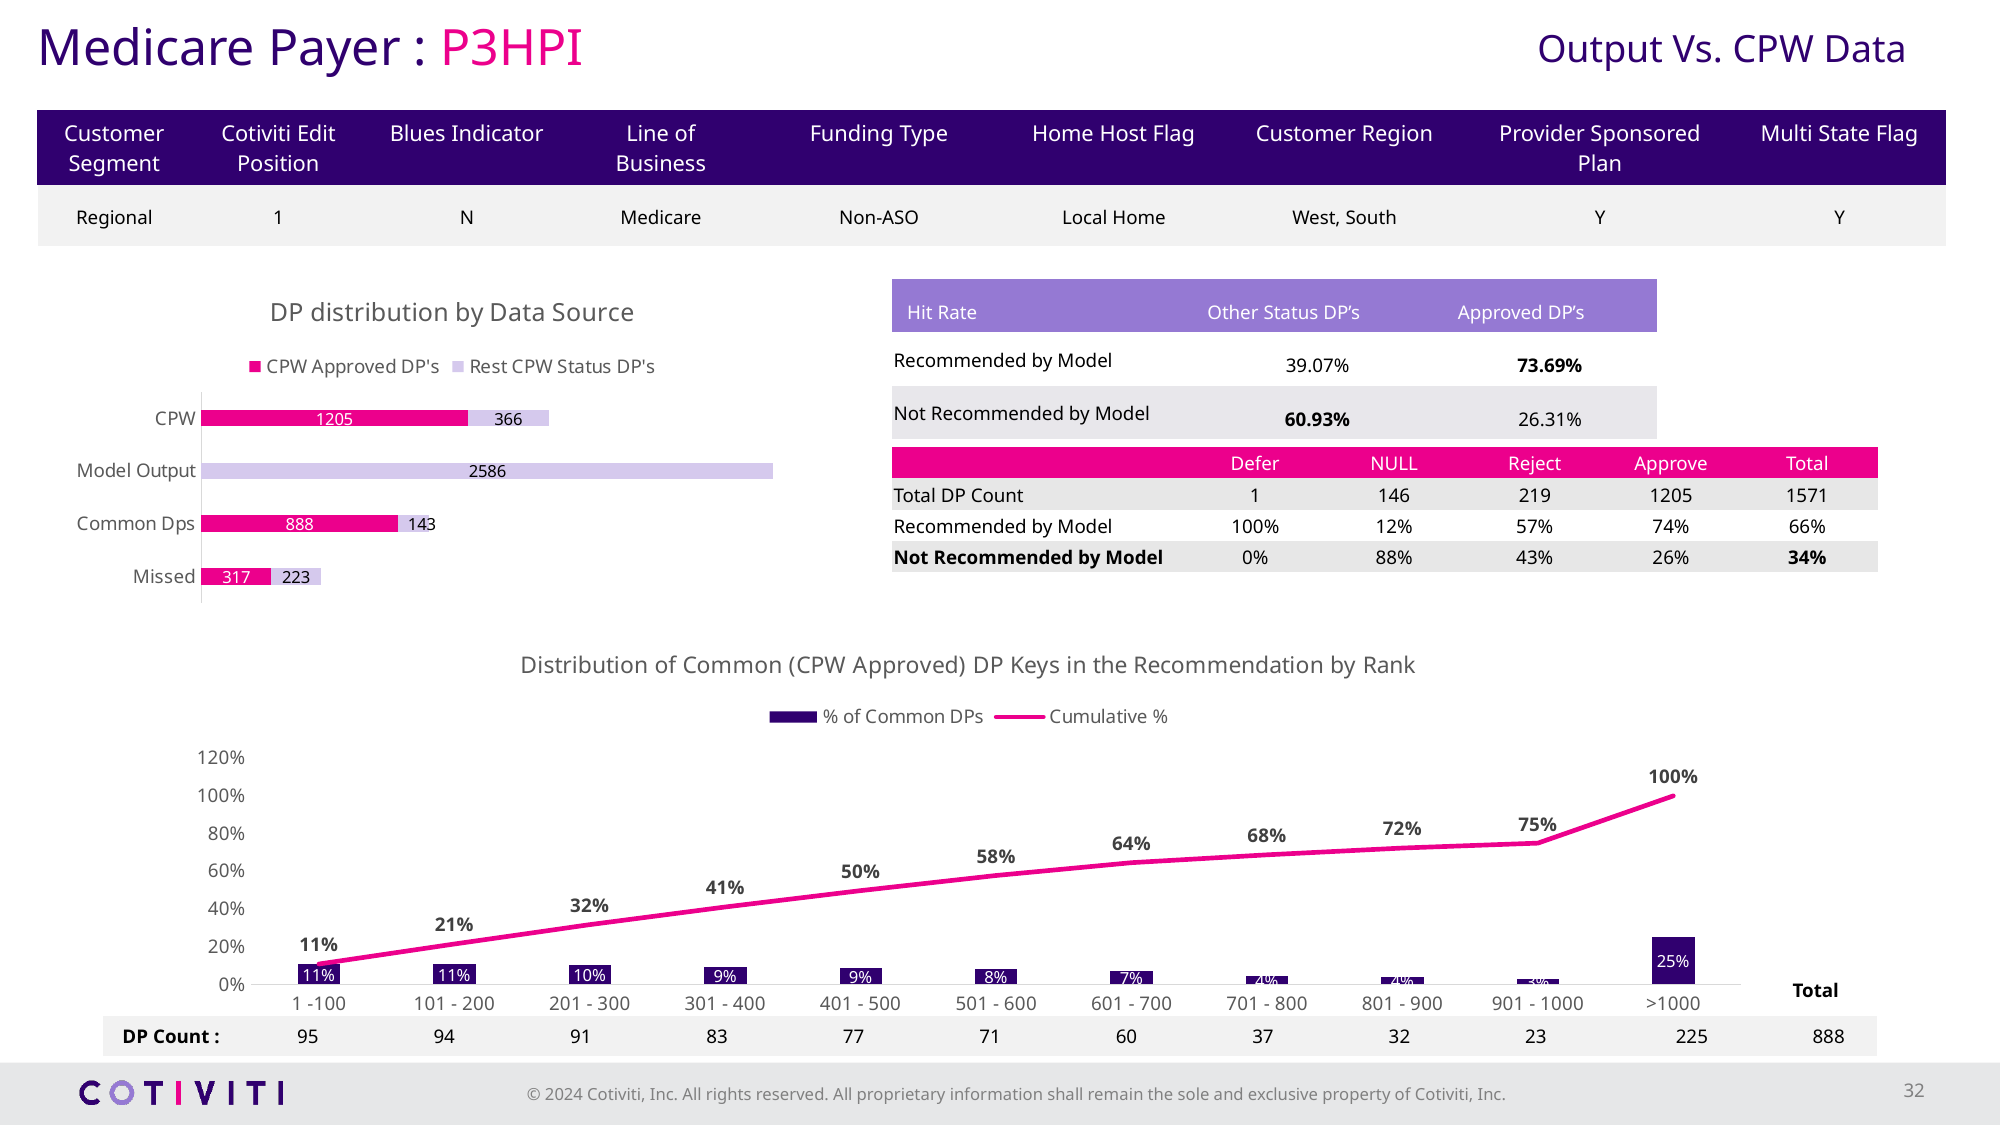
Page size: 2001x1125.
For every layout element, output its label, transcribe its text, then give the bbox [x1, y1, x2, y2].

table_header Multi State Flag [1734, 111, 1945, 185]
text_box Total [1777, 971, 1882, 1000]
table_header 94 [376, 1025, 512, 1056]
table_header 77 [785, 1025, 922, 1056]
table_cell 74% [1605, 510, 1737, 541]
table_header Total [1737, 447, 1878, 478]
table_cell Total DP Count [892, 478, 1187, 510]
table_header Customer Segment [38, 111, 191, 185]
table_cell Non-ASO [754, 185, 1005, 246]
chart [37, 272, 1774, 1025]
table_cell Local Home [1005, 185, 1223, 246]
picture [47, 1041, 315, 1125]
table_header Other Status DP’s [1192, 279, 1443, 332]
table_cell 1205 [1605, 478, 1737, 510]
slide_number 32 [1845, 1069, 1925, 1115]
table_cell 66% [1737, 510, 1878, 541]
table_cell 60.93% [1192, 386, 1443, 439]
table_cell 146 [1324, 478, 1464, 510]
table_cell Not Recommended by Model [892, 386, 1192, 439]
table_cell Recommended by Model [892, 510, 1187, 541]
table_cell 34% [1737, 541, 1878, 572]
table_cell 57% [1464, 510, 1605, 541]
table_cell 73.69% [1443, 332, 1657, 386]
table_header 71 [922, 1025, 1058, 1056]
table_cell 12% [1324, 510, 1464, 541]
table_cell 26.31% [1443, 386, 1657, 439]
table_cell Regional [38, 185, 191, 246]
table_header Cotiviti Edit Position [191, 111, 366, 185]
table_header [892, 447, 1187, 478]
table_header Home Host Flag [1005, 111, 1223, 185]
table_header 91 [512, 1025, 649, 1056]
table_cell 1 [191, 185, 366, 246]
table_header Blues Indicator [366, 111, 568, 185]
table_header 225 [1604, 1016, 1780, 1056]
table_cell 88% [1324, 541, 1464, 572]
table_header 60 [1058, 1025, 1195, 1056]
table_cell 219 [1464, 478, 1605, 510]
table_cell 1 [1187, 478, 1324, 510]
table_header 32 [1331, 1025, 1468, 1056]
table_cell Y [1466, 185, 1734, 246]
table_header 83 [649, 1025, 785, 1056]
table_cell West, South [1223, 185, 1466, 246]
text_box Medicare Payer : P3HPI [37, 22, 1888, 96]
table_header Provider Sponsored Plan [1466, 111, 1734, 185]
table_header Customer Region [1223, 111, 1466, 185]
table_header DP Count : [103, 1016, 239, 1056]
table_cell 39.07% [1192, 332, 1443, 386]
table_header Funding Type [754, 111, 1005, 185]
table_cell Recommended by Model [892, 332, 1192, 386]
table_cell N [366, 185, 568, 246]
table_cell 26% [1605, 541, 1737, 572]
table_header Approve [1605, 447, 1737, 478]
table_header Line of Business [568, 111, 754, 185]
table_header Defer [1187, 447, 1324, 478]
table_header Reject [1464, 447, 1605, 478]
table_cell 100% [1187, 510, 1324, 541]
text_box Output Vs. CPW Data [1522, 18, 1974, 69]
table_cell Not Recommended by Model [892, 541, 1187, 572]
table_cell 1571 [1737, 478, 1878, 510]
table_header NULL [1324, 447, 1464, 478]
table_header Approved DP’s [1443, 279, 1657, 332]
table_cell 0% [1187, 541, 1324, 572]
table_header 888 [1780, 1016, 1877, 1056]
table_cell Medicare [568, 185, 754, 246]
table_header 23 [1468, 1025, 1604, 1056]
table_header 37 [1195, 1025, 1331, 1056]
table_cell Y [1734, 185, 1946, 246]
table_cell 43% [1464, 541, 1605, 572]
table_header Hit Rate [892, 279, 1192, 332]
table_header 95 [239, 1025, 376, 1056]
